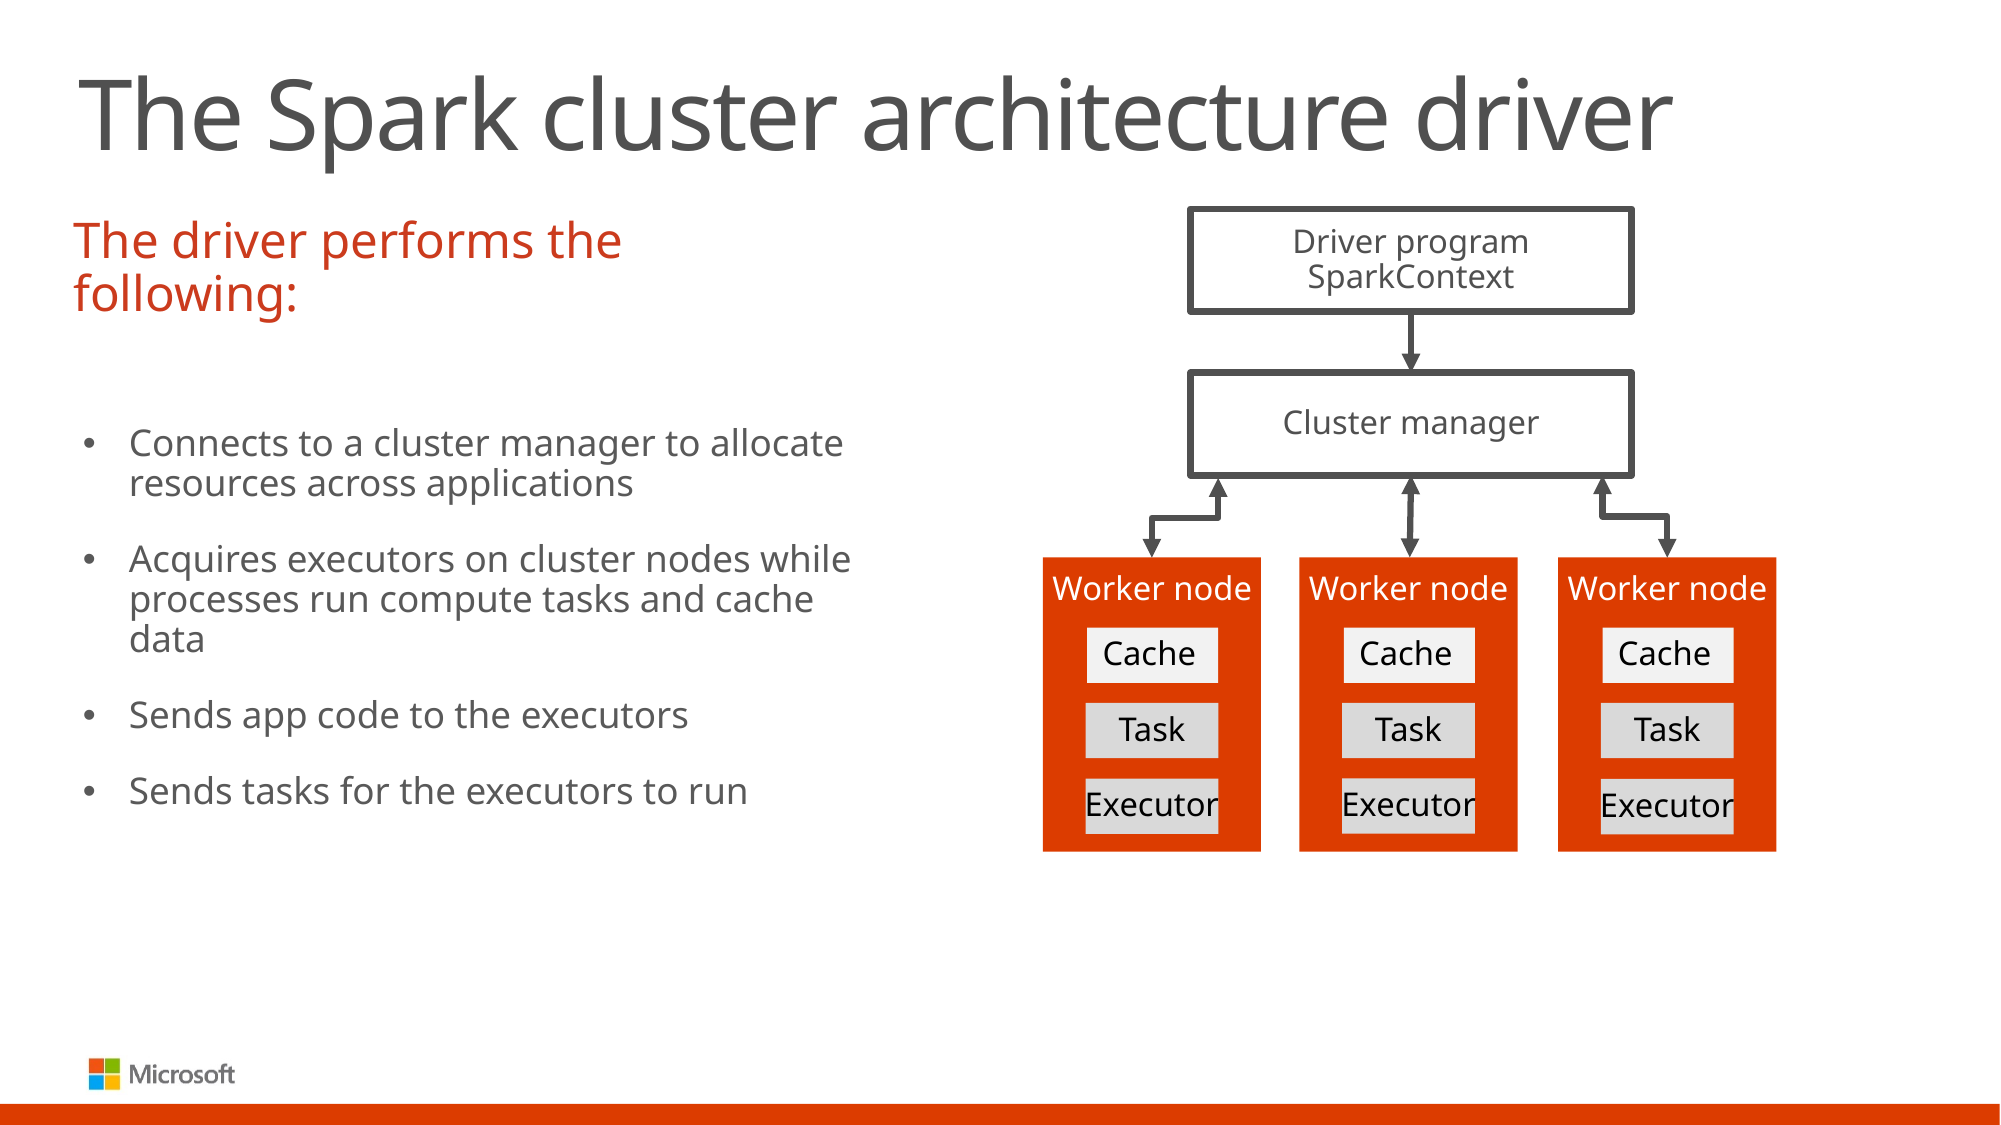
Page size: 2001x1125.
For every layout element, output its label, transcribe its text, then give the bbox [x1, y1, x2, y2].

picture [85, 1055, 240, 1095]
text_box [1600, 702, 1734, 759]
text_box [1190, 372, 1632, 476]
text_box Cache [1097, 635, 1209, 675]
text_box Executor [1611, 787, 1723, 827]
text_box Executor [1096, 786, 1208, 826]
text_box [1557, 557, 1777, 852]
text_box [1190, 208, 1632, 312]
text_box Executor [1353, 786, 1465, 826]
text_box [1042, 557, 1262, 852]
text_box [1343, 627, 1476, 684]
title The Spark cluster architecture driver [54, 50, 1967, 203]
text_box Task [1611, 710, 1723, 751]
text_box [1341, 702, 1476, 759]
text_box Connects to a cluster manager to allocate resources across applications Acquires executors on cluster nodes while processes run compute tasks and cache data Sends app code to the executors Sends tasks for the executors to run [0, 417, 901, 821]
text_box [1341, 778, 1476, 834]
text_box Worker node [1300, 563, 1518, 617]
text_box Cache [1353, 635, 1465, 675]
text_box Worker node [1043, 563, 1261, 617]
text_box Task [1096, 710, 1208, 751]
text_box [1600, 778, 1734, 835]
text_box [1593, 483, 1677, 550]
text_box Cache [1612, 635, 1724, 675]
text_box Task [1353, 710, 1465, 751]
text_box [1299, 557, 1518, 852]
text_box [1144, 484, 1226, 552]
text_box The driver performs the following: [0, 192, 883, 312]
text_box [1086, 627, 1219, 684]
text_box [1085, 778, 1219, 835]
text_box [1602, 627, 1734, 684]
text_box [1085, 702, 1219, 759]
text_box Worker node [1559, 563, 1776, 617]
